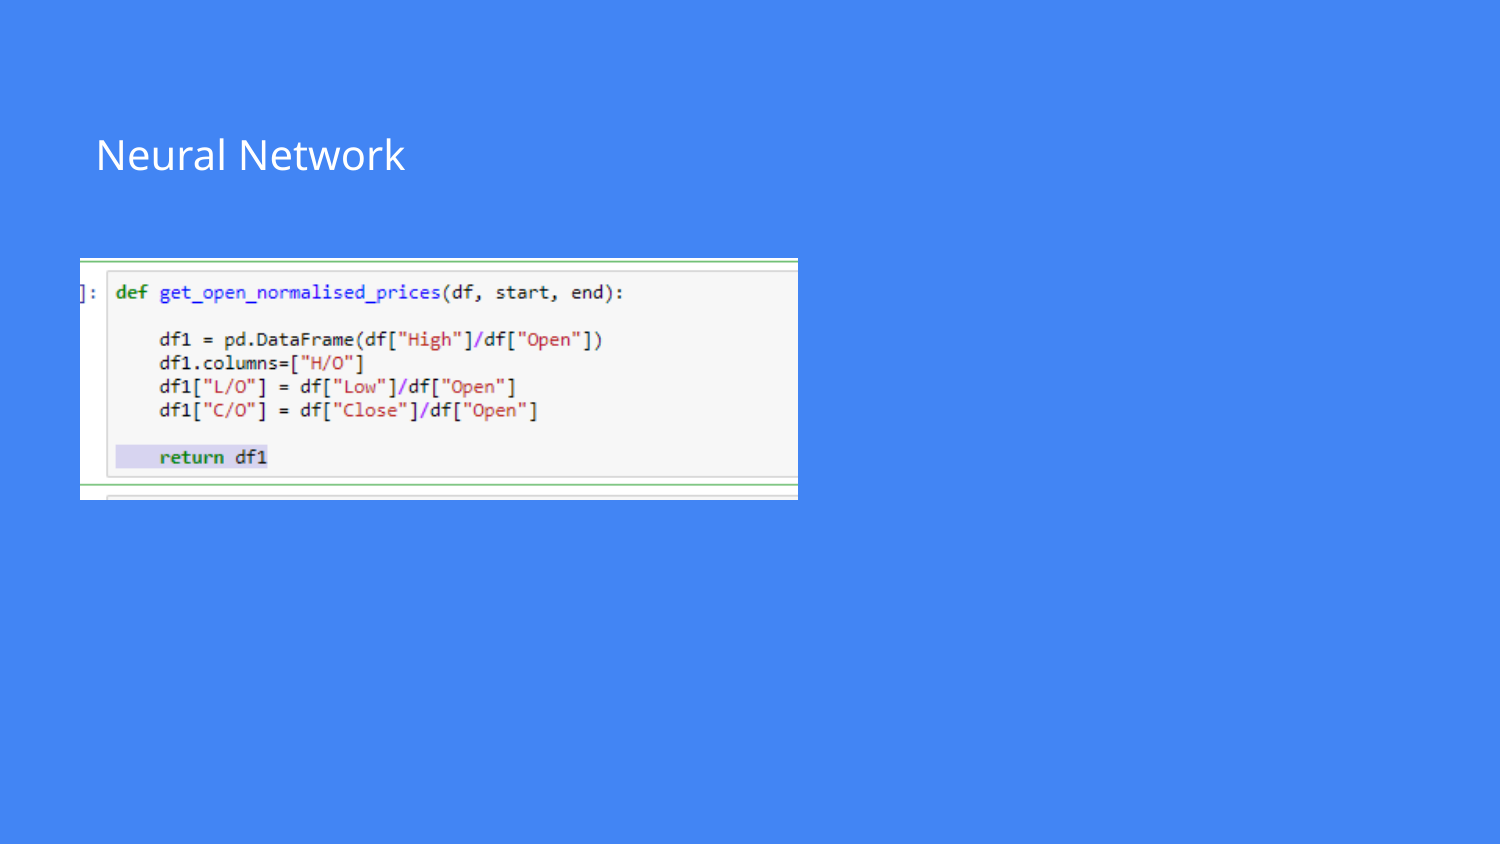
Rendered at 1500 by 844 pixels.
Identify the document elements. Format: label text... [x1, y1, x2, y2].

title Neural Network [80, 80, 969, 227]
picture [80, 258, 798, 500]
